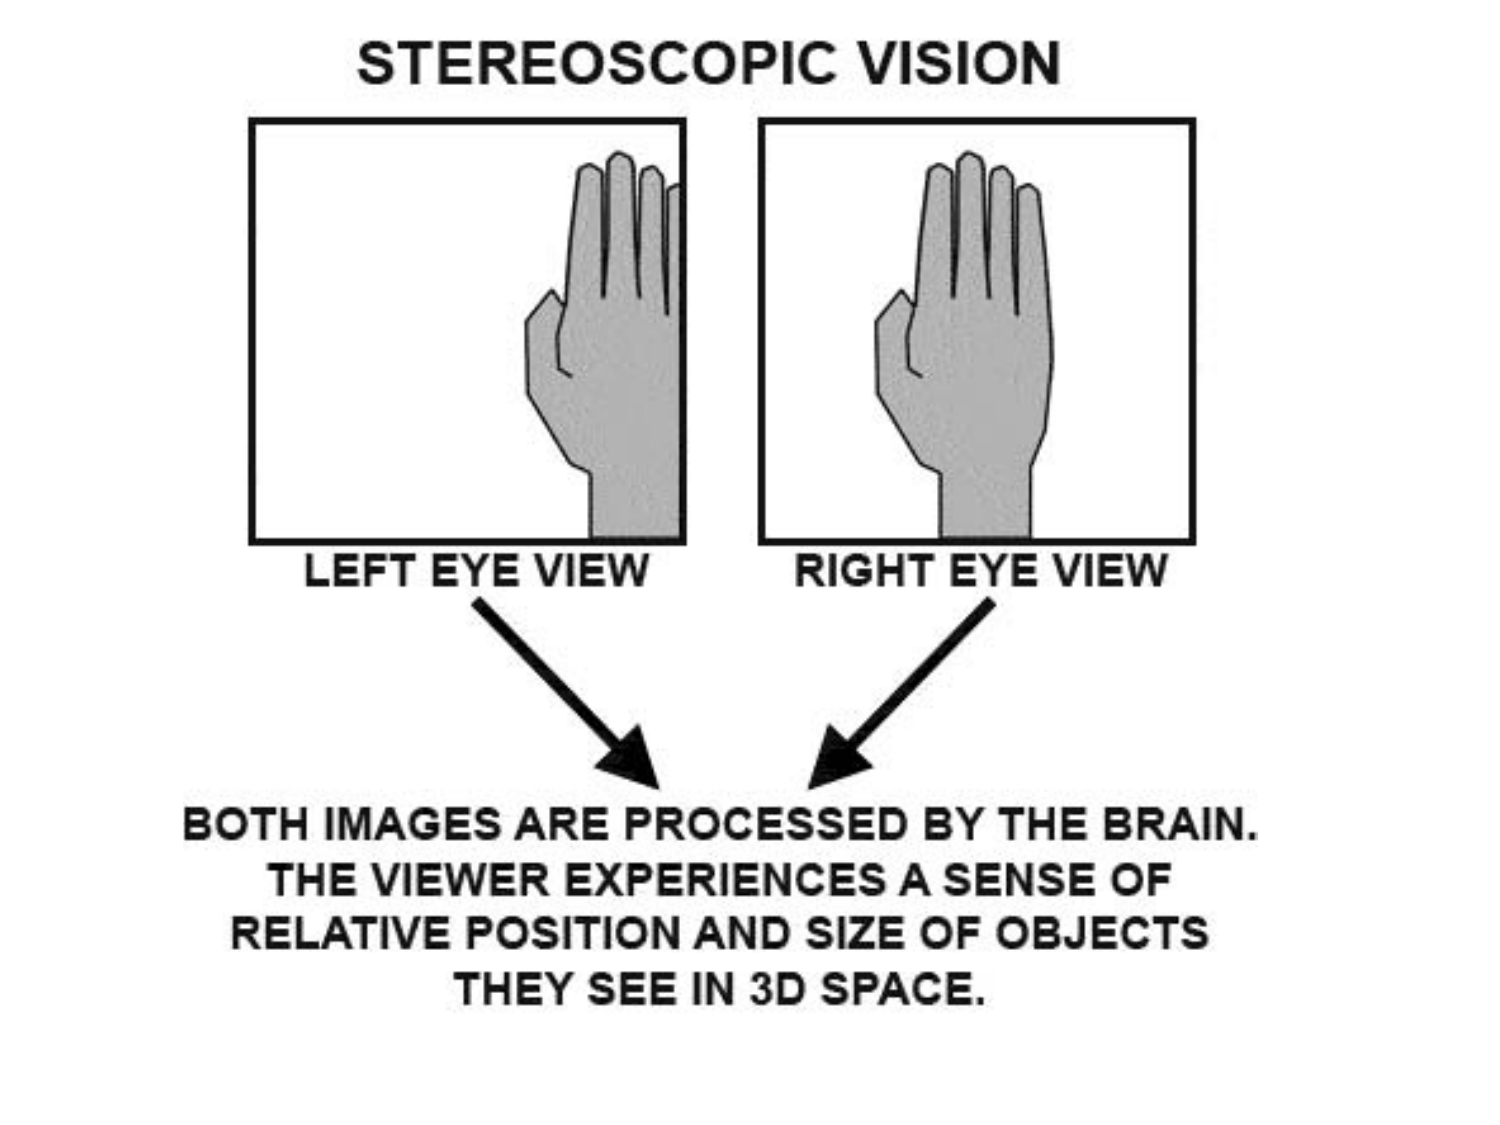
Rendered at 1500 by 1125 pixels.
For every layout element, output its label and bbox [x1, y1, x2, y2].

picture [182, 18, 1259, 1027]
